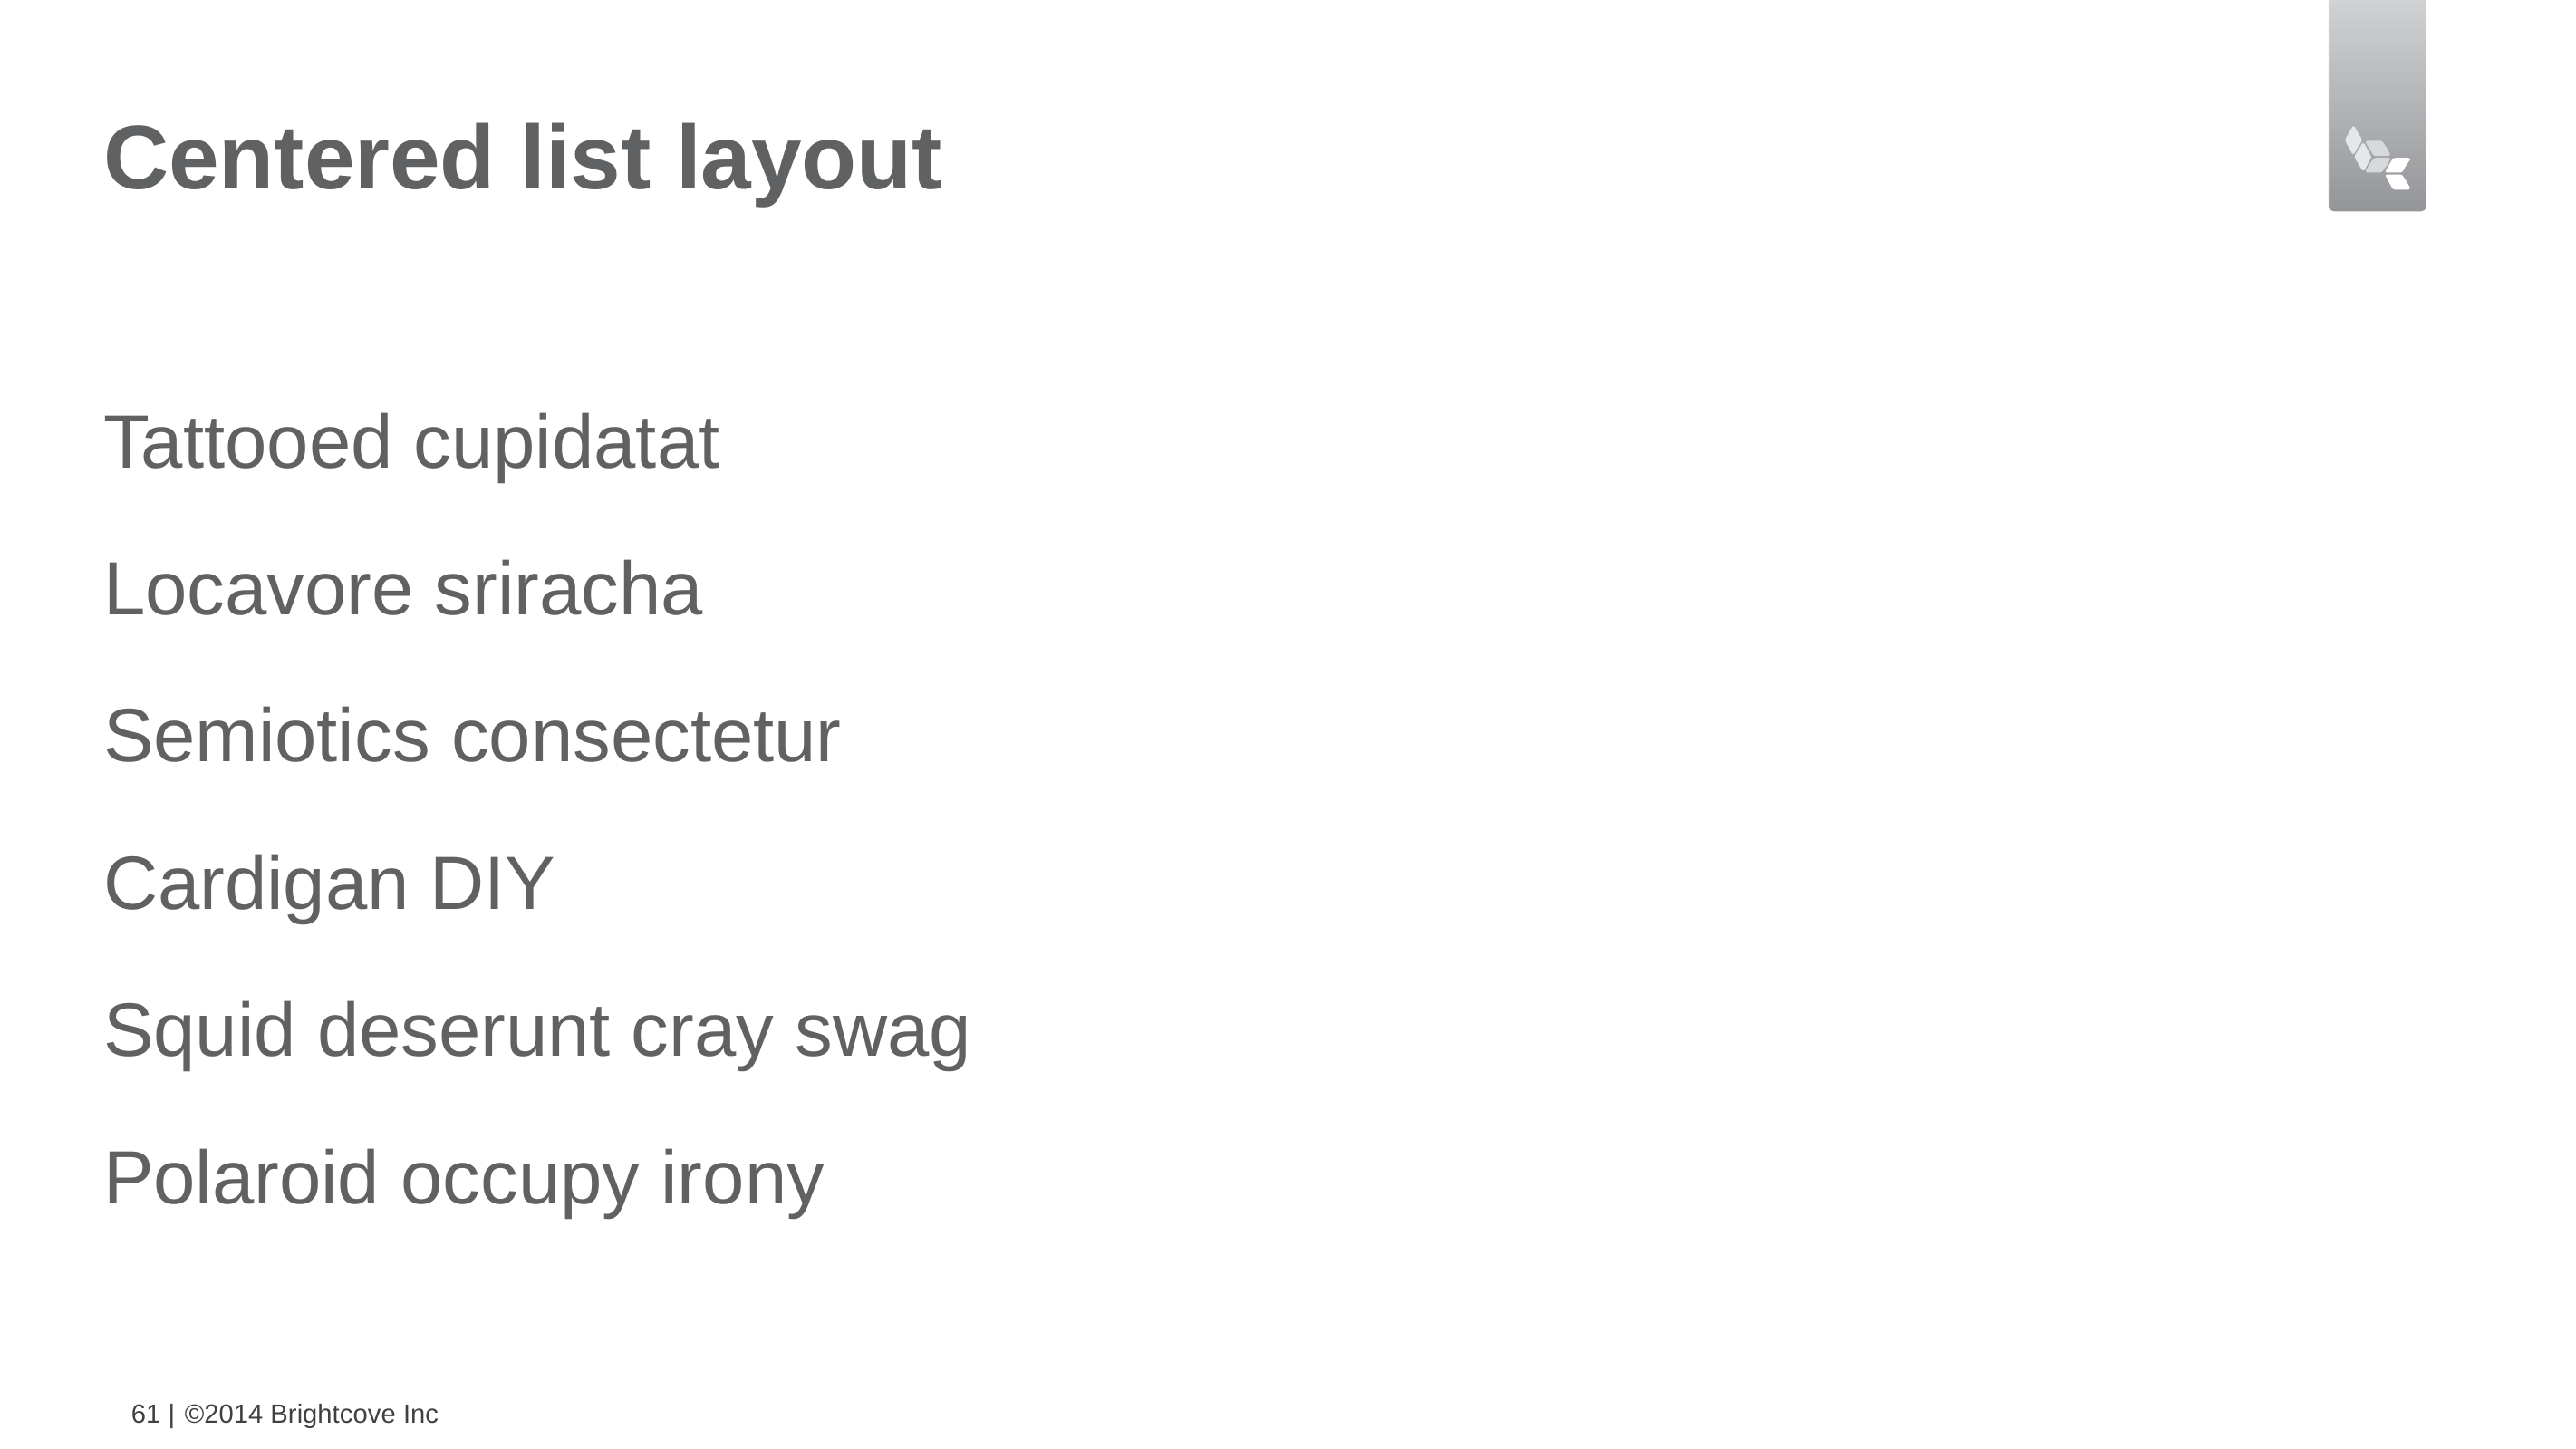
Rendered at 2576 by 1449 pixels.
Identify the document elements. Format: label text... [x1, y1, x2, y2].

title Centered list layout [80, 44, 2270, 260]
footer ©2014 Brightcove Inc [189, 1374, 988, 1449]
slide_number 61 | [88, 1374, 189, 1449]
list Tattooed cupidatat Locavore sriracha Semiotics consectetur Cardigan DIY Squid deserunt cray swag Polaroid occupy irony [80, 294, 2421, 1272]
